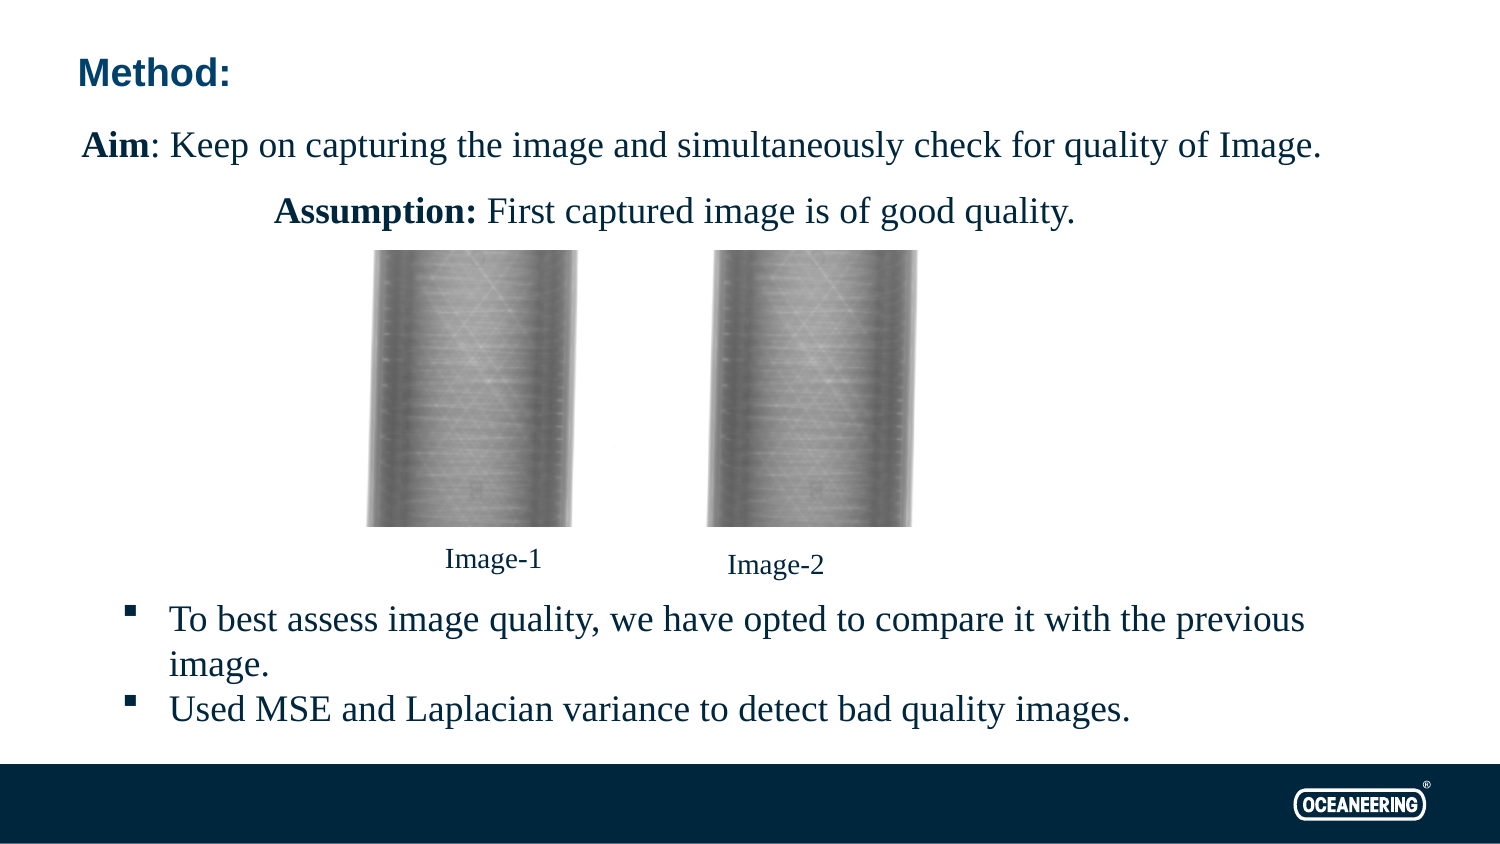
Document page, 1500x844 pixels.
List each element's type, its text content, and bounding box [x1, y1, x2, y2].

text_box Image-1 [430, 540, 564, 582]
text_box Image-2 [712, 538, 921, 586]
picture [355, 249, 921, 531]
text_box Aim: Keep on capturing the image and simultaneously check for quality of Image. [66, 112, 1433, 173]
text_box Assumption: First captured image is of good quality. [258, 178, 1267, 239]
title Method: [66, 53, 1434, 108]
text_box To best assess image quality, we have opted to compare it with the previous image. Used MSE and Laplacian variance to detect bad quality images. [107, 586, 1393, 736]
